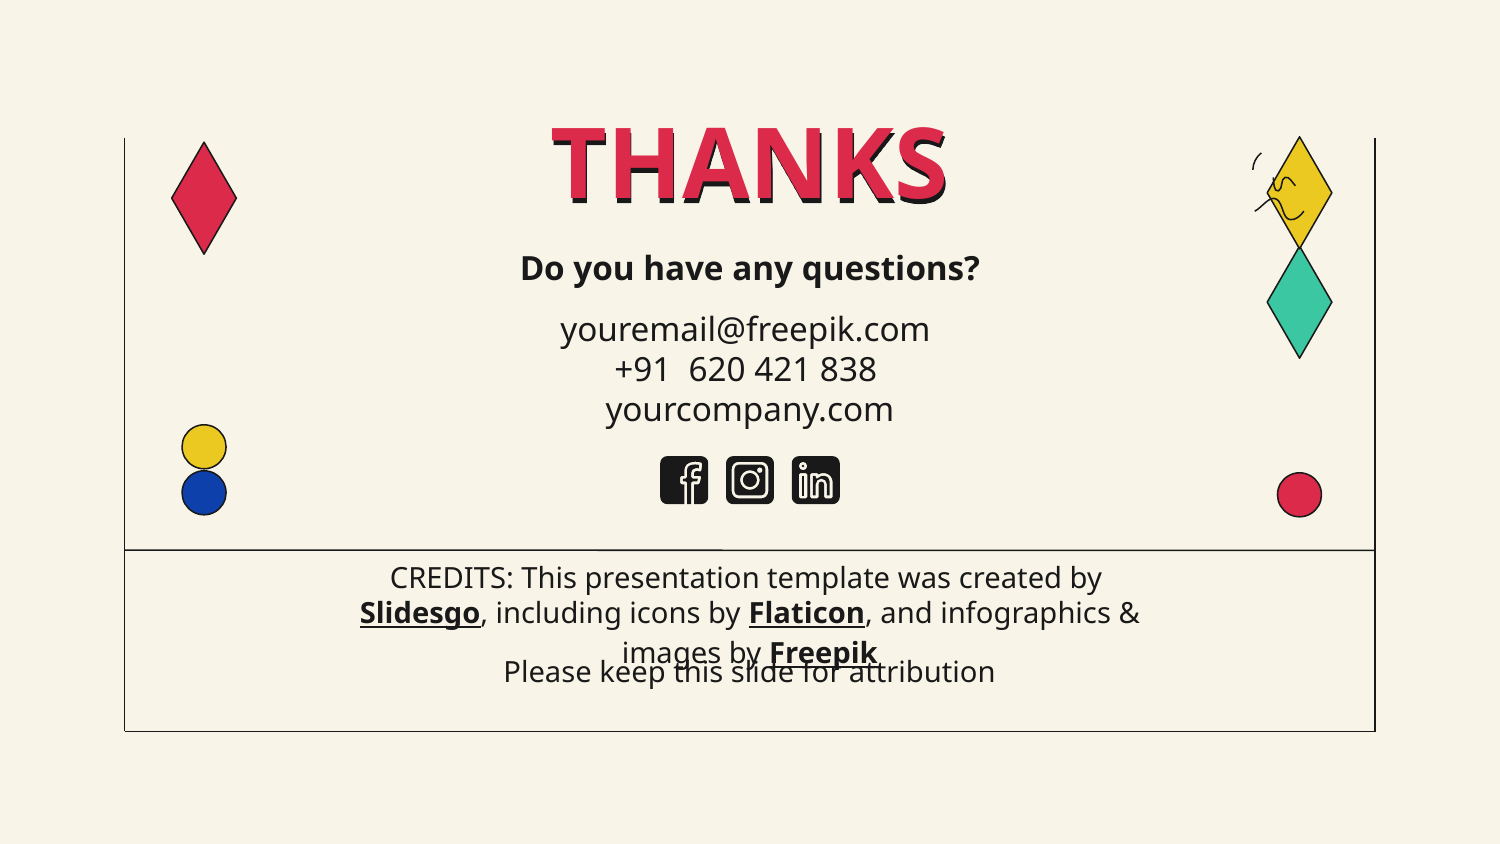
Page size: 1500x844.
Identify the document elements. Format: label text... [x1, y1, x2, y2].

text_box Please keep this slide for attribution [452, 646, 1048, 695]
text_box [791, 455, 840, 505]
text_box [659, 455, 709, 505]
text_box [725, 455, 775, 505]
text_box [1252, 152, 1262, 170]
title THANKS [500, 112, 999, 207]
subtitle Do you have any questions? youremail@freepik.com +91 620 421 838 yourcompany.com [501, 239, 1000, 437]
